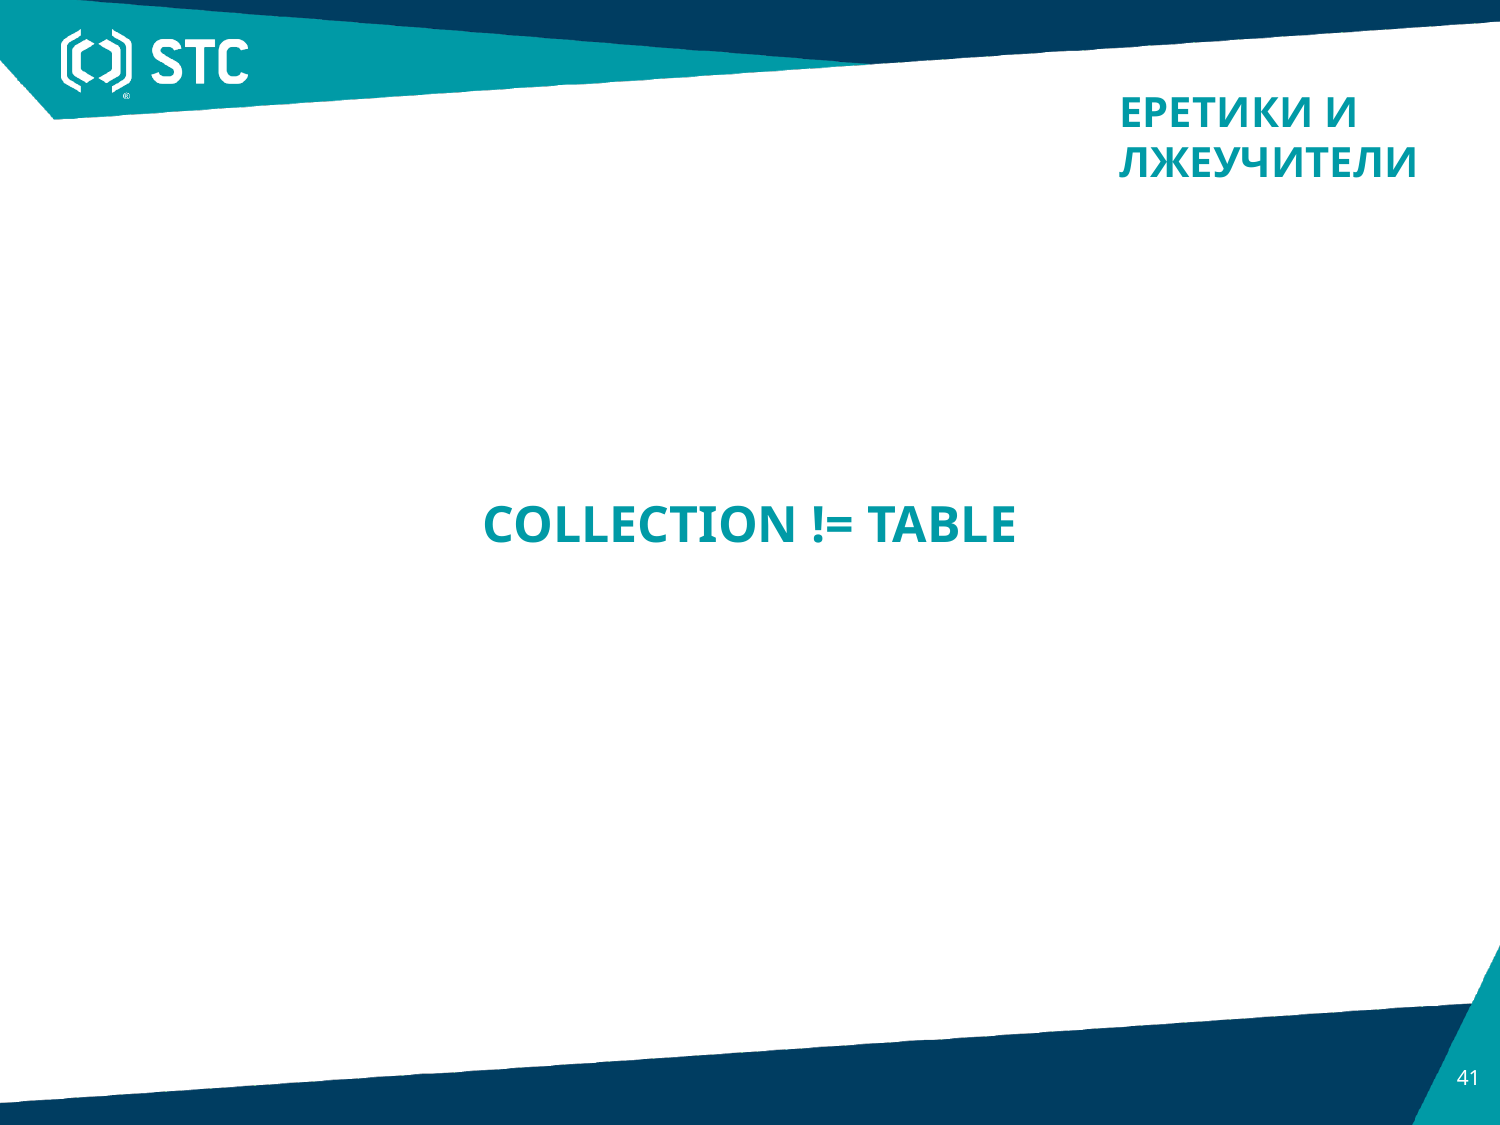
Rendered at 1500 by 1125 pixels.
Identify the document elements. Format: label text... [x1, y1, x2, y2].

text_box ЕРЕТИКИ И ЛЖЕУЧИТЕЛИ [1104, 78, 1483, 161]
text_box COLLECTION != TABLE [135, 485, 1365, 568]
picture [0, 0, 1500, 1125]
